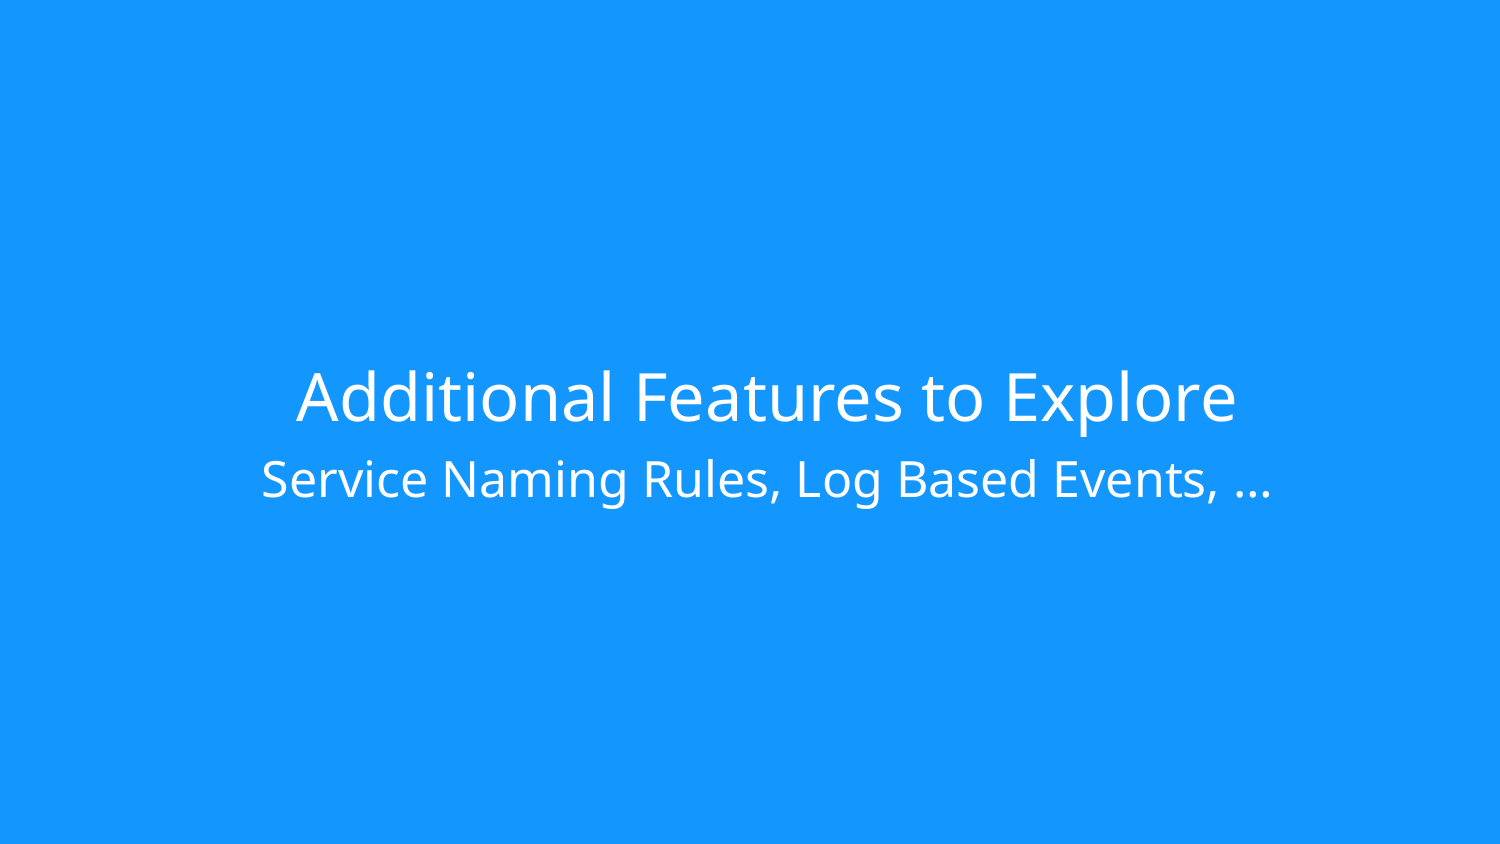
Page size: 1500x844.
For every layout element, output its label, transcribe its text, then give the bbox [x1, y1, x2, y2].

title Additional Features to Explore Service Naming Rules, Log Based Events, … [147, 339, 1388, 471]
